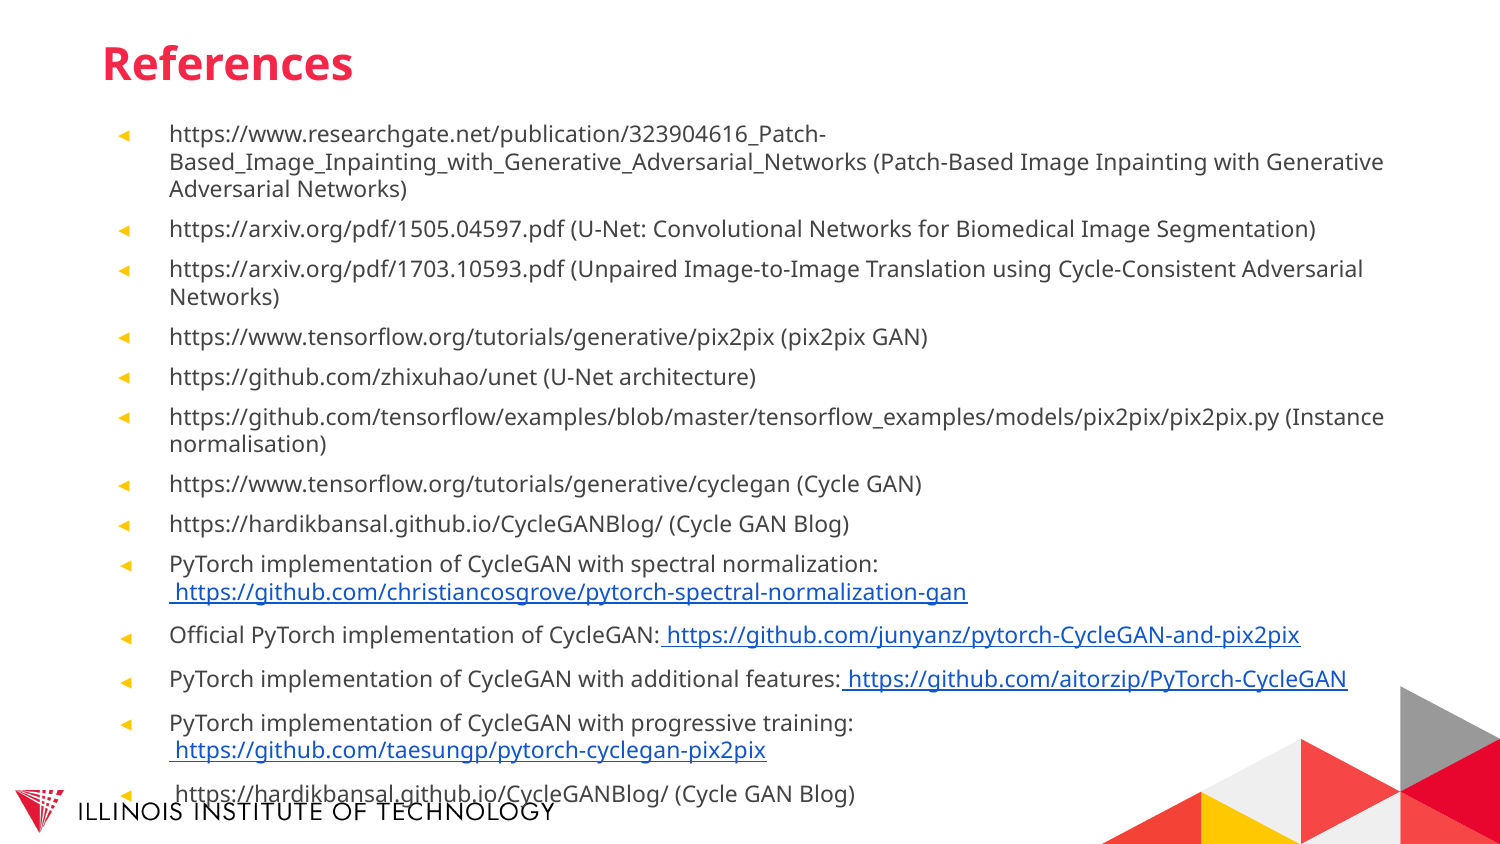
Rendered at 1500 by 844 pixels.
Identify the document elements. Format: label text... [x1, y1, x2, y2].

picture [15, 790, 554, 833]
list https://www.researchgate.net/publication/323904616_Patch-Based_Image_Inpainting_with_Generative_Adversarial_Networks (Patch-Based Image Inpainting with Generative Adversarial Networks) https://arxiv.org/pdf/1505.04597.pdf (U-Net: Convolutional Networks for Biomedical Image Segmentation) https://arxiv.org/pdf/1703.10593.pdf (Unpaired Image-to-Image Translation using Cycle-Consistent Adversarial Networks) https://www.tensorflow.org/tutorials/generative/pix2pix (pix2pix GAN) https://github.com/zhixuhao/unet (U-Net architecture) https://github.com/tensorflow/examples/blob/master/tensorflow_examples/models/pix2pix/pix2pix.py (Instance normalisation) https://www.tensorflow.org/tutorials/generative/cyclegan (Cycle GAN) https://hardikbansal.github.io/CycleGANBlog/ (Cycle GAN Blog) PyTorch implementation of CycleGAN with spectral normalization: https://github.com/christiancosgrove/pytorch-spectral-normalization-gan Official PyTorch implementation of CycleGAN: https://github.com/junyanz/pytorch-CycleGAN-and-pix2pix PyTorch implementation of CycleGAN with additional features: https://github.com/aitorzip/PyTorch-CycleGAN PyTorch implementation of CycleGAN with progressive training: https://github.com/taesungp/pytorch-cyclegan-pix2pix https://hardikbansal.github.io/CycleGANBlog/ (Cycle GAN Blog) [79, 105, 1406, 761]
title References [86, 20, 1274, 105]
